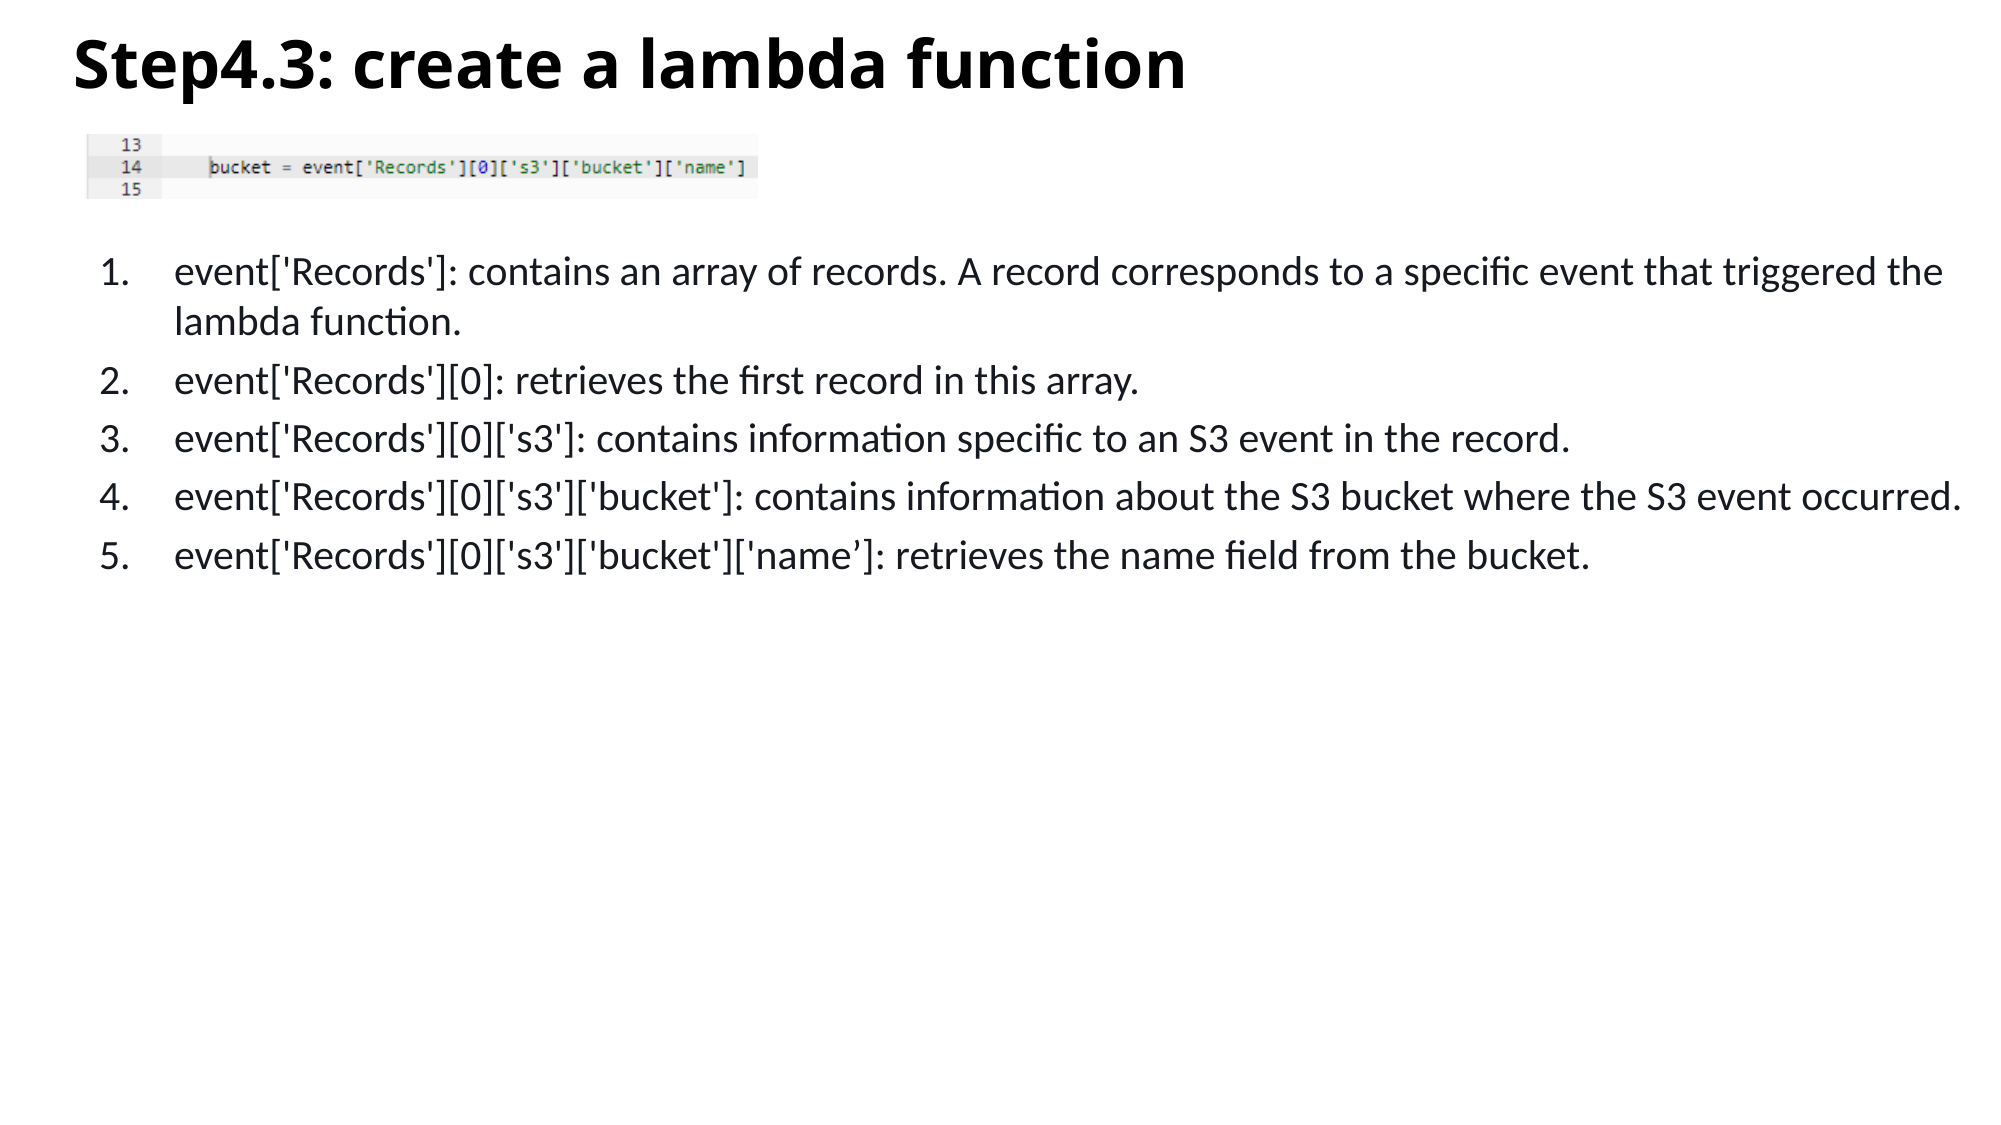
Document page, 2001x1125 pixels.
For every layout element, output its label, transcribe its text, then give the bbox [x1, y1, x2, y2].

picture [84, 134, 758, 199]
text_box event['Records']: contains an array of records. A record corresponds to a specific event that triggered the lambda function. event['Records'][0]: retrieves the first record in this array. event['Records'][0]['s3']: contains information specific to an S3 event in the record. event['Records'][0]['s3']['bucket']: contains information about the S3 bucket where the S3 event occurred. event['Records'][0]['s3']['bucket']['name’]: retrieves the name field from the bucket. [84, 236, 2000, 585]
title Step4.3: create a lambda function [58, 0, 1719, 135]
